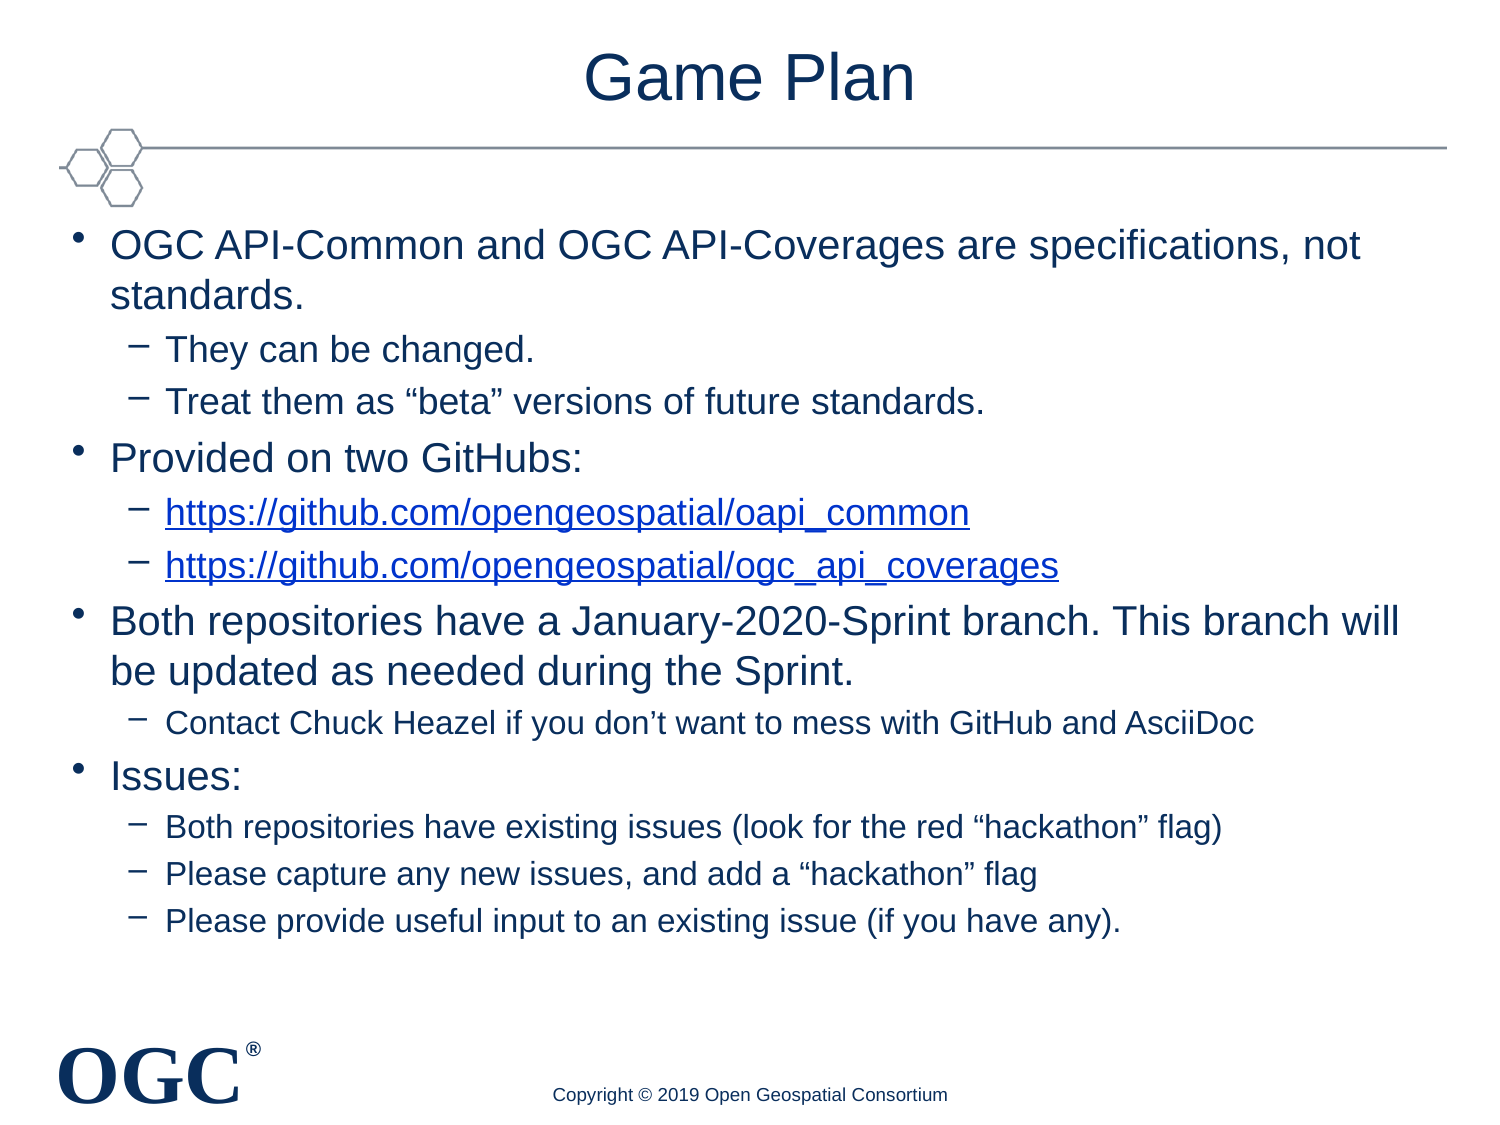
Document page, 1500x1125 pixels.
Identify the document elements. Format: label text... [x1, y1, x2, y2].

list OGC API-Common and OGC API-Coverages are specifications, not standards. They can be changed. Treat them as “beta” versions of future standards. Provided on two GitHubs: https://github.com/opengeospatial/oapi_common https://github.com/opengeospatial/ogc_api_coverages Both repositories have a January-2020-Sprint branch. This branch will be updated as needed during the Sprint. Contact Chuck Heazel if you don’t want to mess with GitHub and AsciiDoc Issues: Both repositories have existing issues (look for the red “hackathon” flag) Please capture any new issues, and add a “hackathon” flag Please provide useful input to an existing issue (if you have any). [56, 209, 1445, 1013]
footer Copyright © 2019 Open Geospatial Consortium [487, 1074, 1013, 1113]
title Game Plan [37, 22, 1463, 136]
picture [59, 136, 1447, 208]
